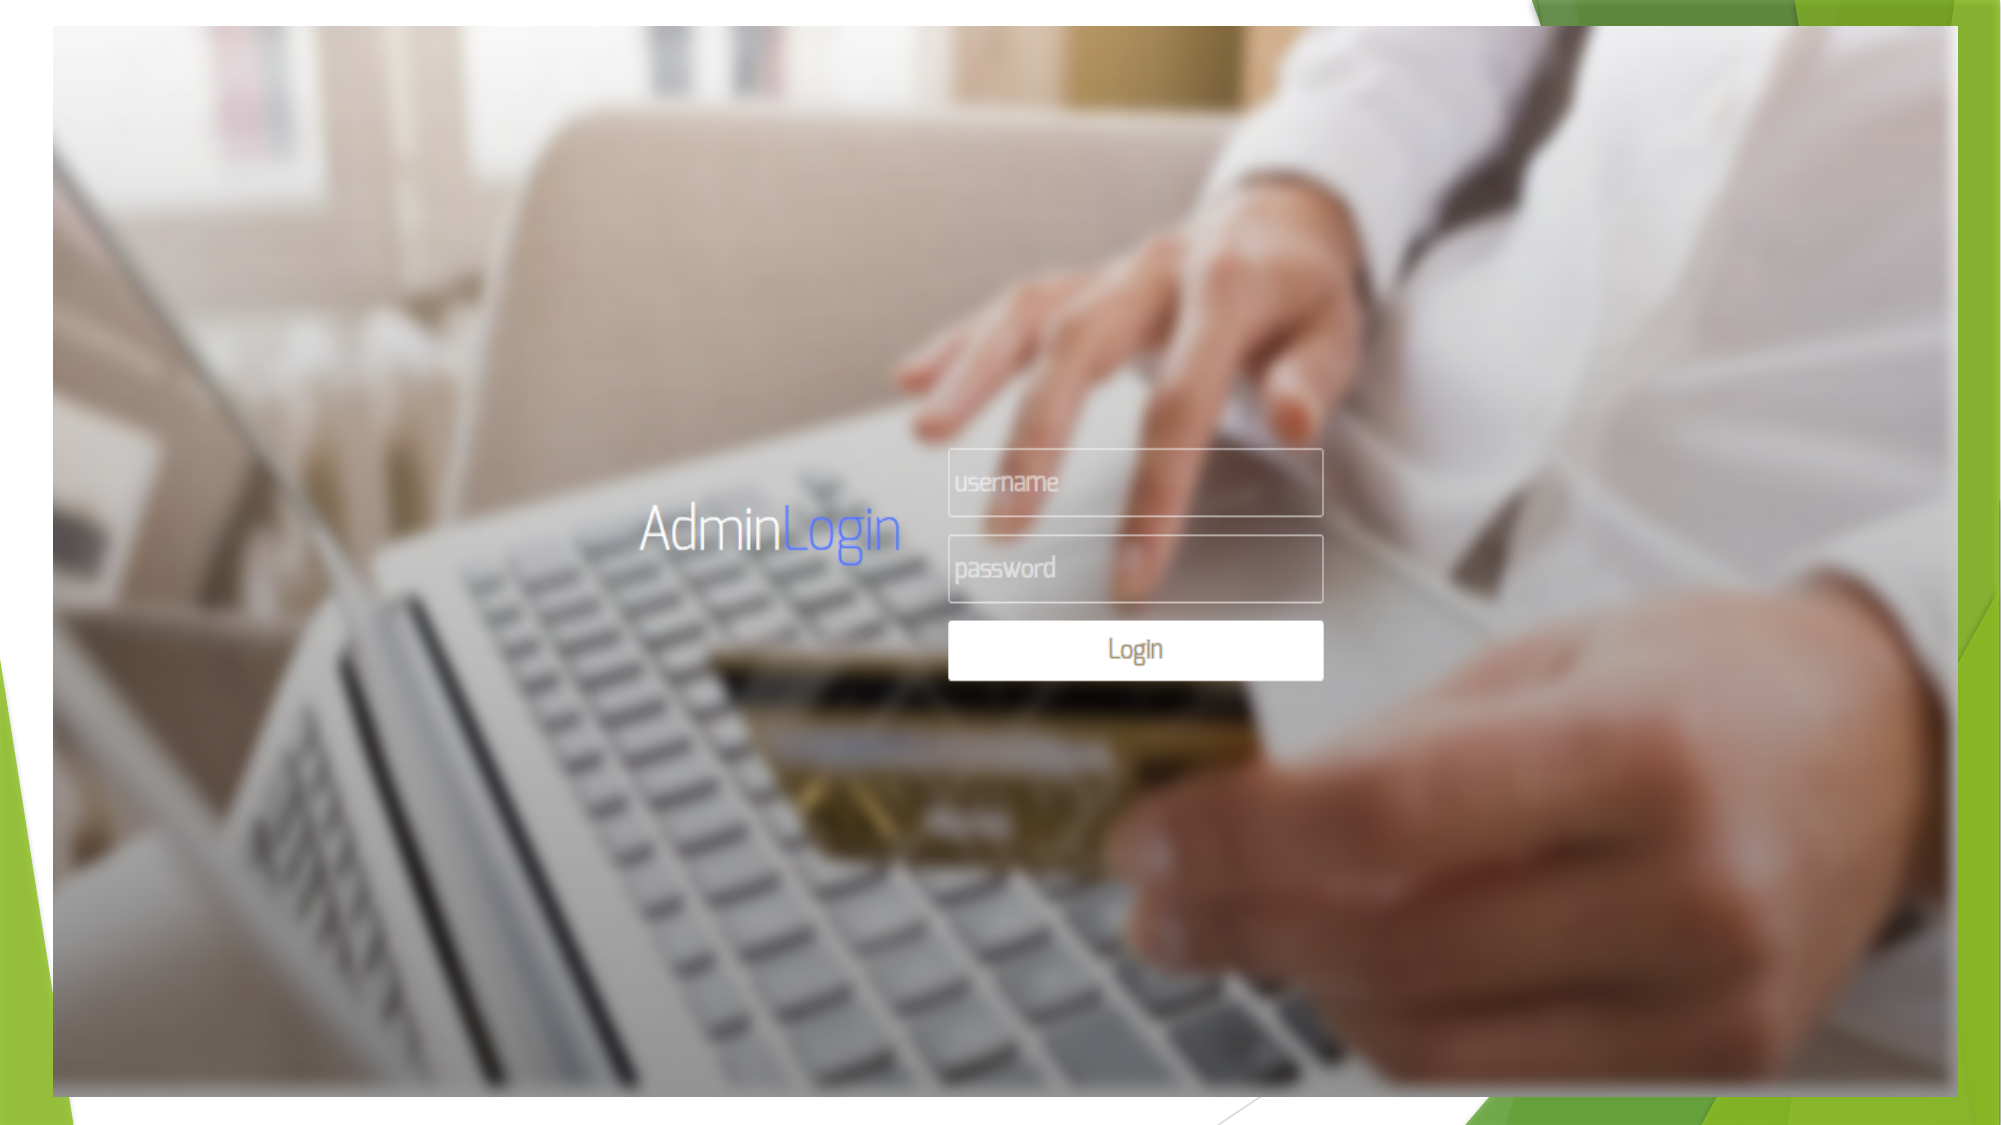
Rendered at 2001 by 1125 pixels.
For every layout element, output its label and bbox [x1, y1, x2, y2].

list [53, 25, 1959, 1097]
